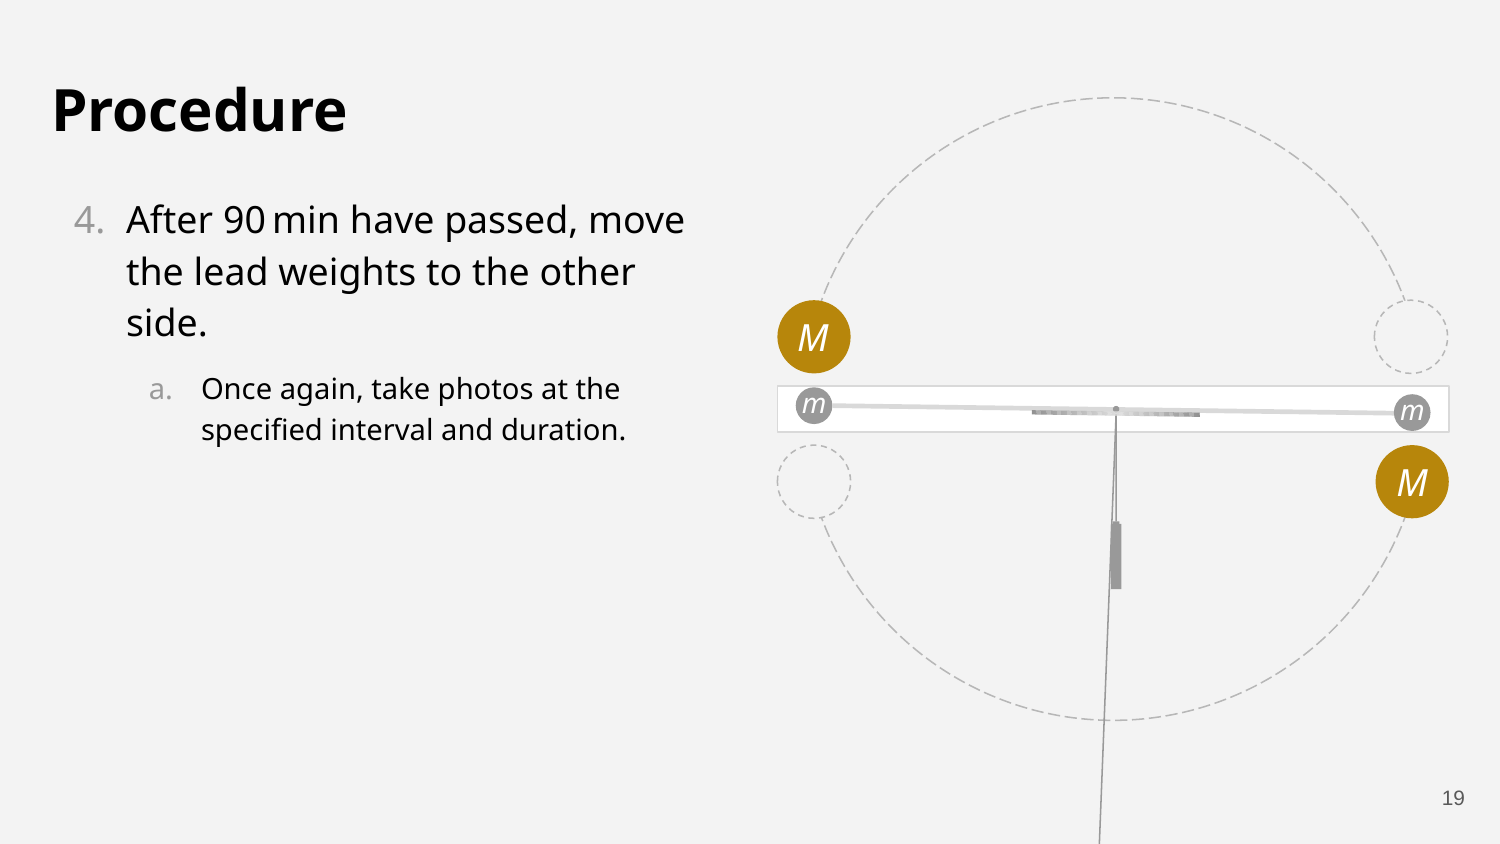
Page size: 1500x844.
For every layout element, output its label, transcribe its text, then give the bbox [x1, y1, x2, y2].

text_box [802, 420, 826, 425]
text_box m [1387, 392, 1437, 427]
text_box [1121, 479, 1402, 721]
text_box [777, 300, 851, 374]
text_box [777, 385, 1093, 433]
text_box [839, 385, 1449, 433]
title Procedure [51, 72, 1449, 167]
text_box [1401, 427, 1424, 431]
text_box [832, 405, 1396, 414]
slide_number ‹#› [1389, 764, 1480, 830]
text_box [1098, 411, 1117, 844]
text_box [1374, 300, 1448, 374]
text_box m [789, 385, 839, 420]
text_box [821, 479, 1093, 720]
text_box [747, 339, 1455, 479]
list After 90 min have passed, move the lead weights to the other side. Once again, take photos at the specified interval and duration. [51, 189, 723, 750]
text_box [821, 97, 1405, 339]
text_box M [788, 314, 838, 360]
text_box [1375, 444, 1450, 519]
text_box [777, 445, 851, 519]
